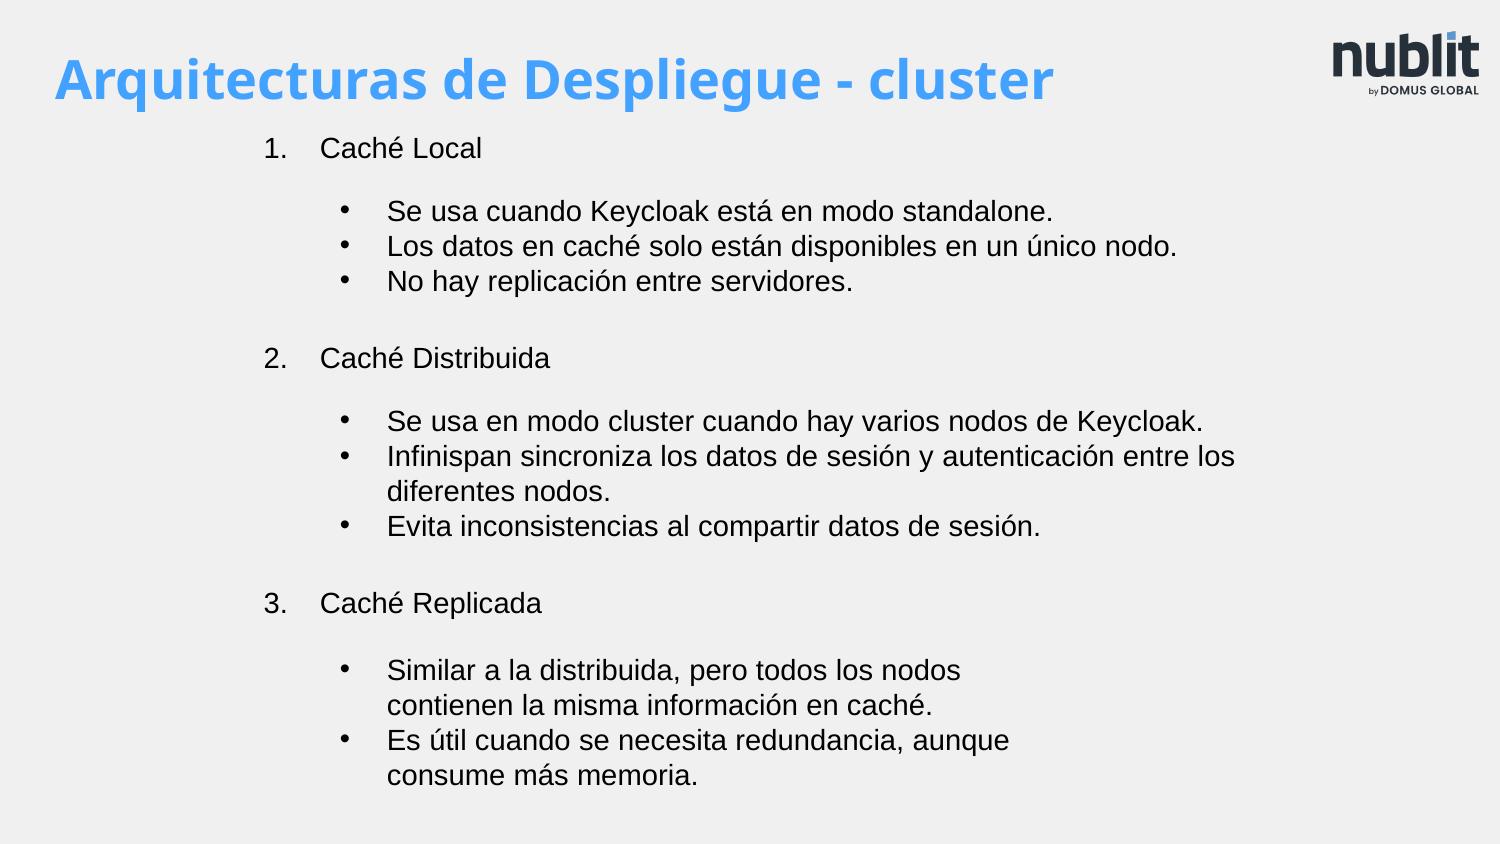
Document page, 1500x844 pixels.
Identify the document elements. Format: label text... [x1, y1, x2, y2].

text_box Similar a la distribuida, pero todos los nodos contienen la misma información en caché. Es útil cuando se necesita redundancia, aunque consume más memoria. [325, 643, 1076, 799]
text_box Se usa en modo cluster cuando hay varios nodos de Keycloak. Infinispan sincroniza los datos de sesión y autenticación entre los diferentes nodos. Evita inconsistencias al compartir datos de sesión. [325, 395, 1276, 550]
title Arquitecturas de Despliegue - cluster [55, 34, 1265, 200]
picture [1315, 16, 1500, 112]
text_box Caché Local Caché Distribuida Caché Replicada [248, 122, 1304, 627]
text_box Se usa cuando Keycloak está en modo standalone. Los datos en caché solo están disponibles en un único nodo. No hay replicación entre servidores. [325, 184, 1199, 305]
